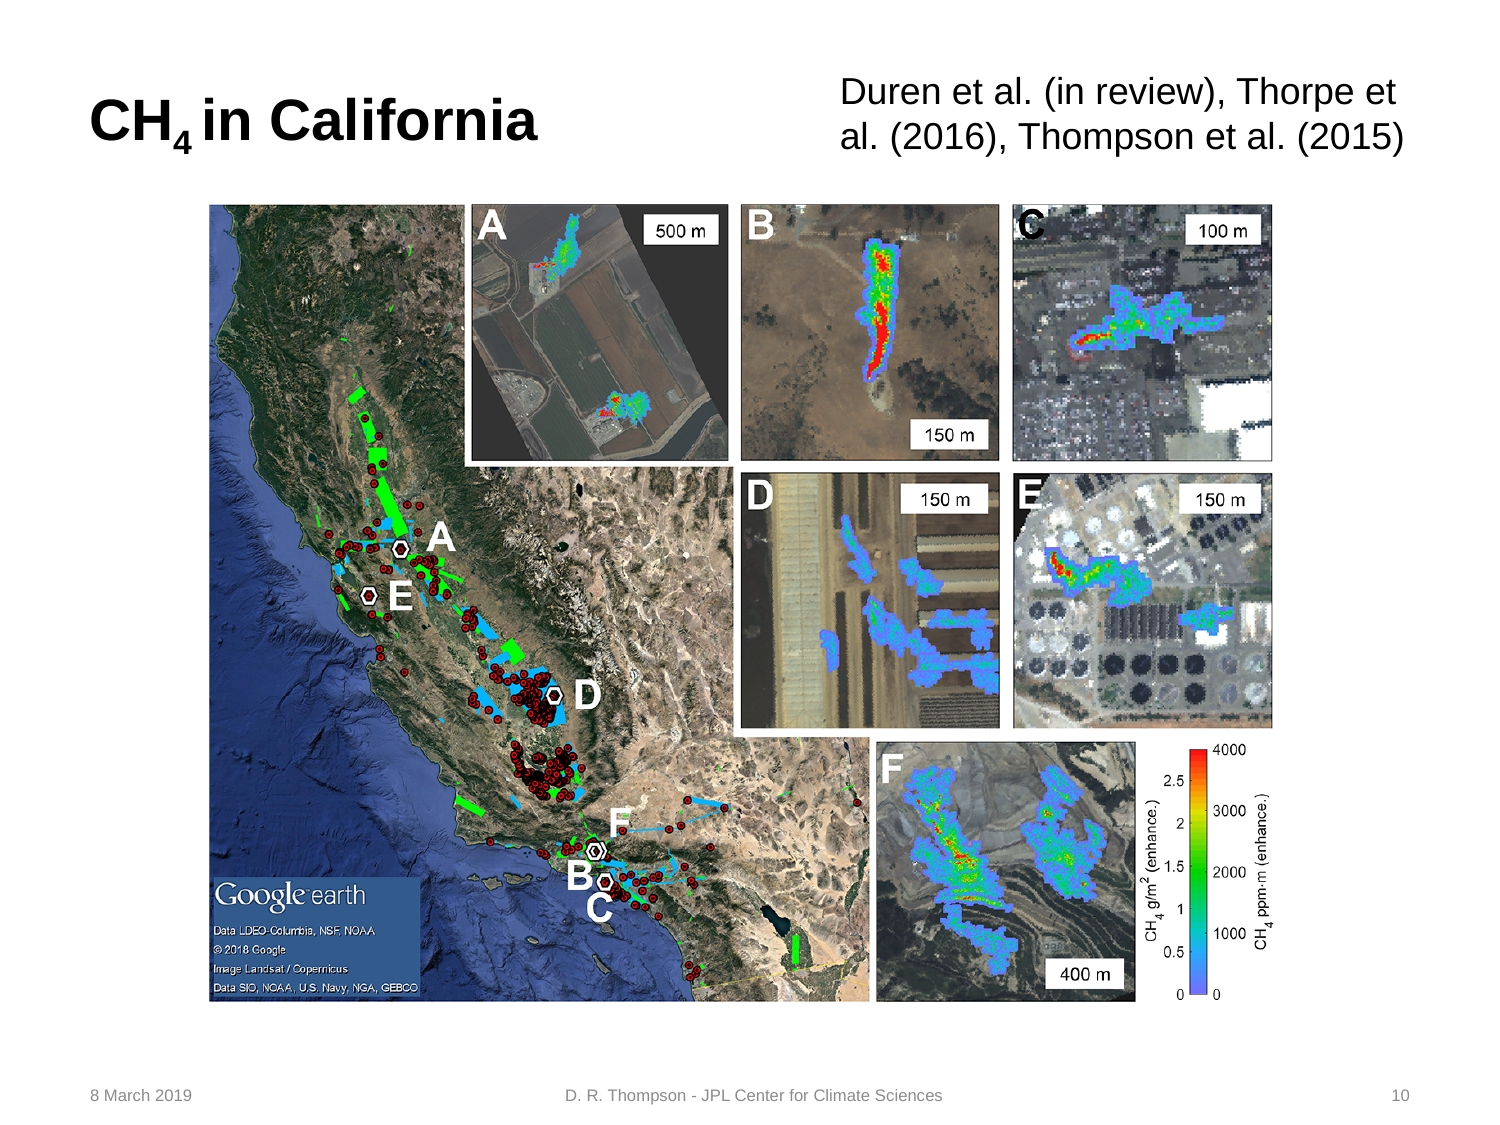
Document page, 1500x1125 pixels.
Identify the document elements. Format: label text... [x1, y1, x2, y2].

slide_number 10 [1217, 1065, 1425, 1125]
footer D. R. Thompson - JPL Center for Climate Sciences [309, 1065, 1205, 1125]
title CH4 in California [74, 74, 825, 146]
picture [200, 194, 1283, 1008]
text_box Duren et al. (in review), Thorpe et al. (2016), Thompson et al. (2015) [825, 60, 1450, 165]
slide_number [75, 1065, 297, 1125]
